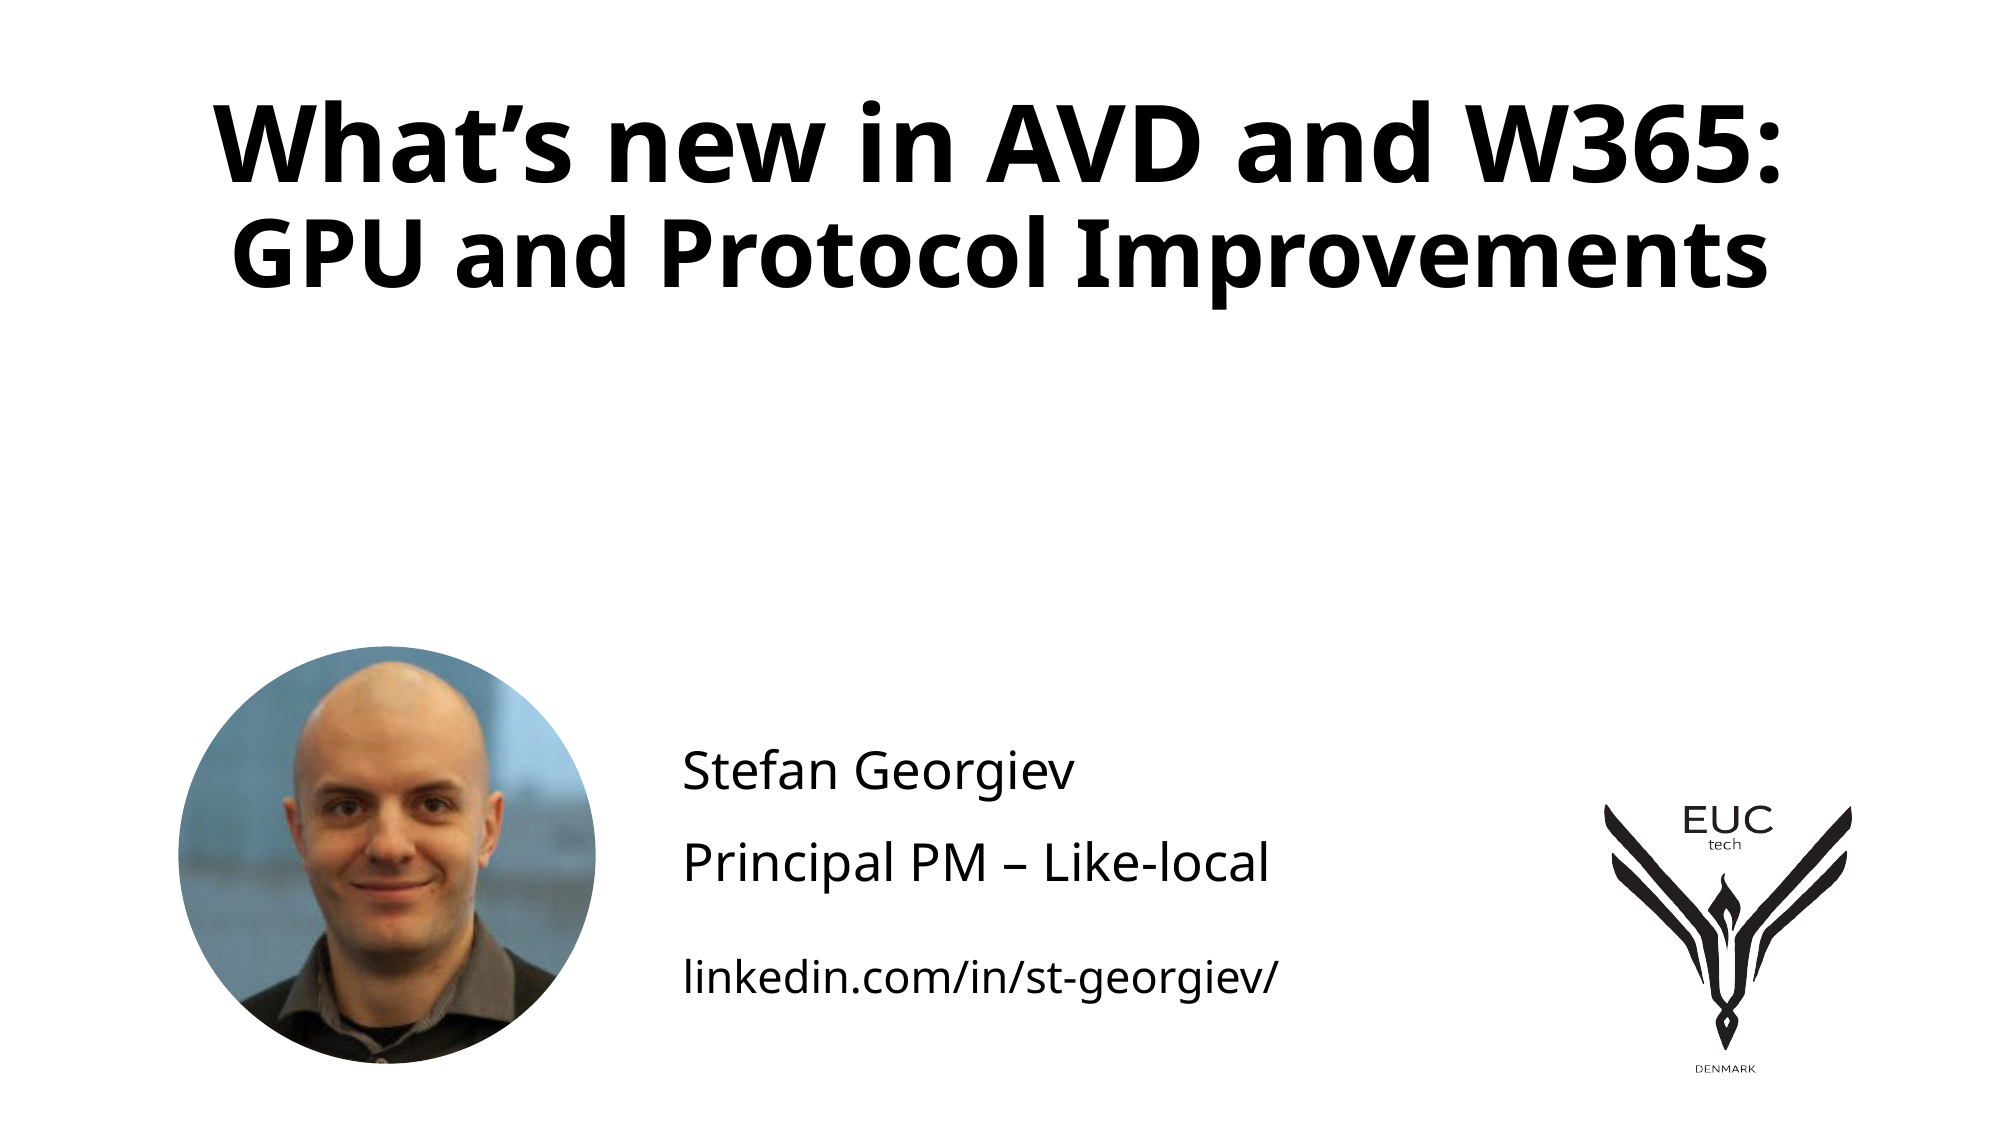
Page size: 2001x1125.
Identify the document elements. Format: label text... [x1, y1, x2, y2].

picture [177, 645, 597, 1065]
text_box linkedin.com/in/st-georgiev/ [667, 947, 1405, 1025]
text_box What’s new in AVD and W365: GPU and Protocol Improvements [99, 0, 1900, 399]
text_box Stefan Georgiev [667, 736, 1405, 828]
picture [1555, 773, 1901, 1092]
text_box Principal PM – Like-local [667, 828, 1405, 907]
